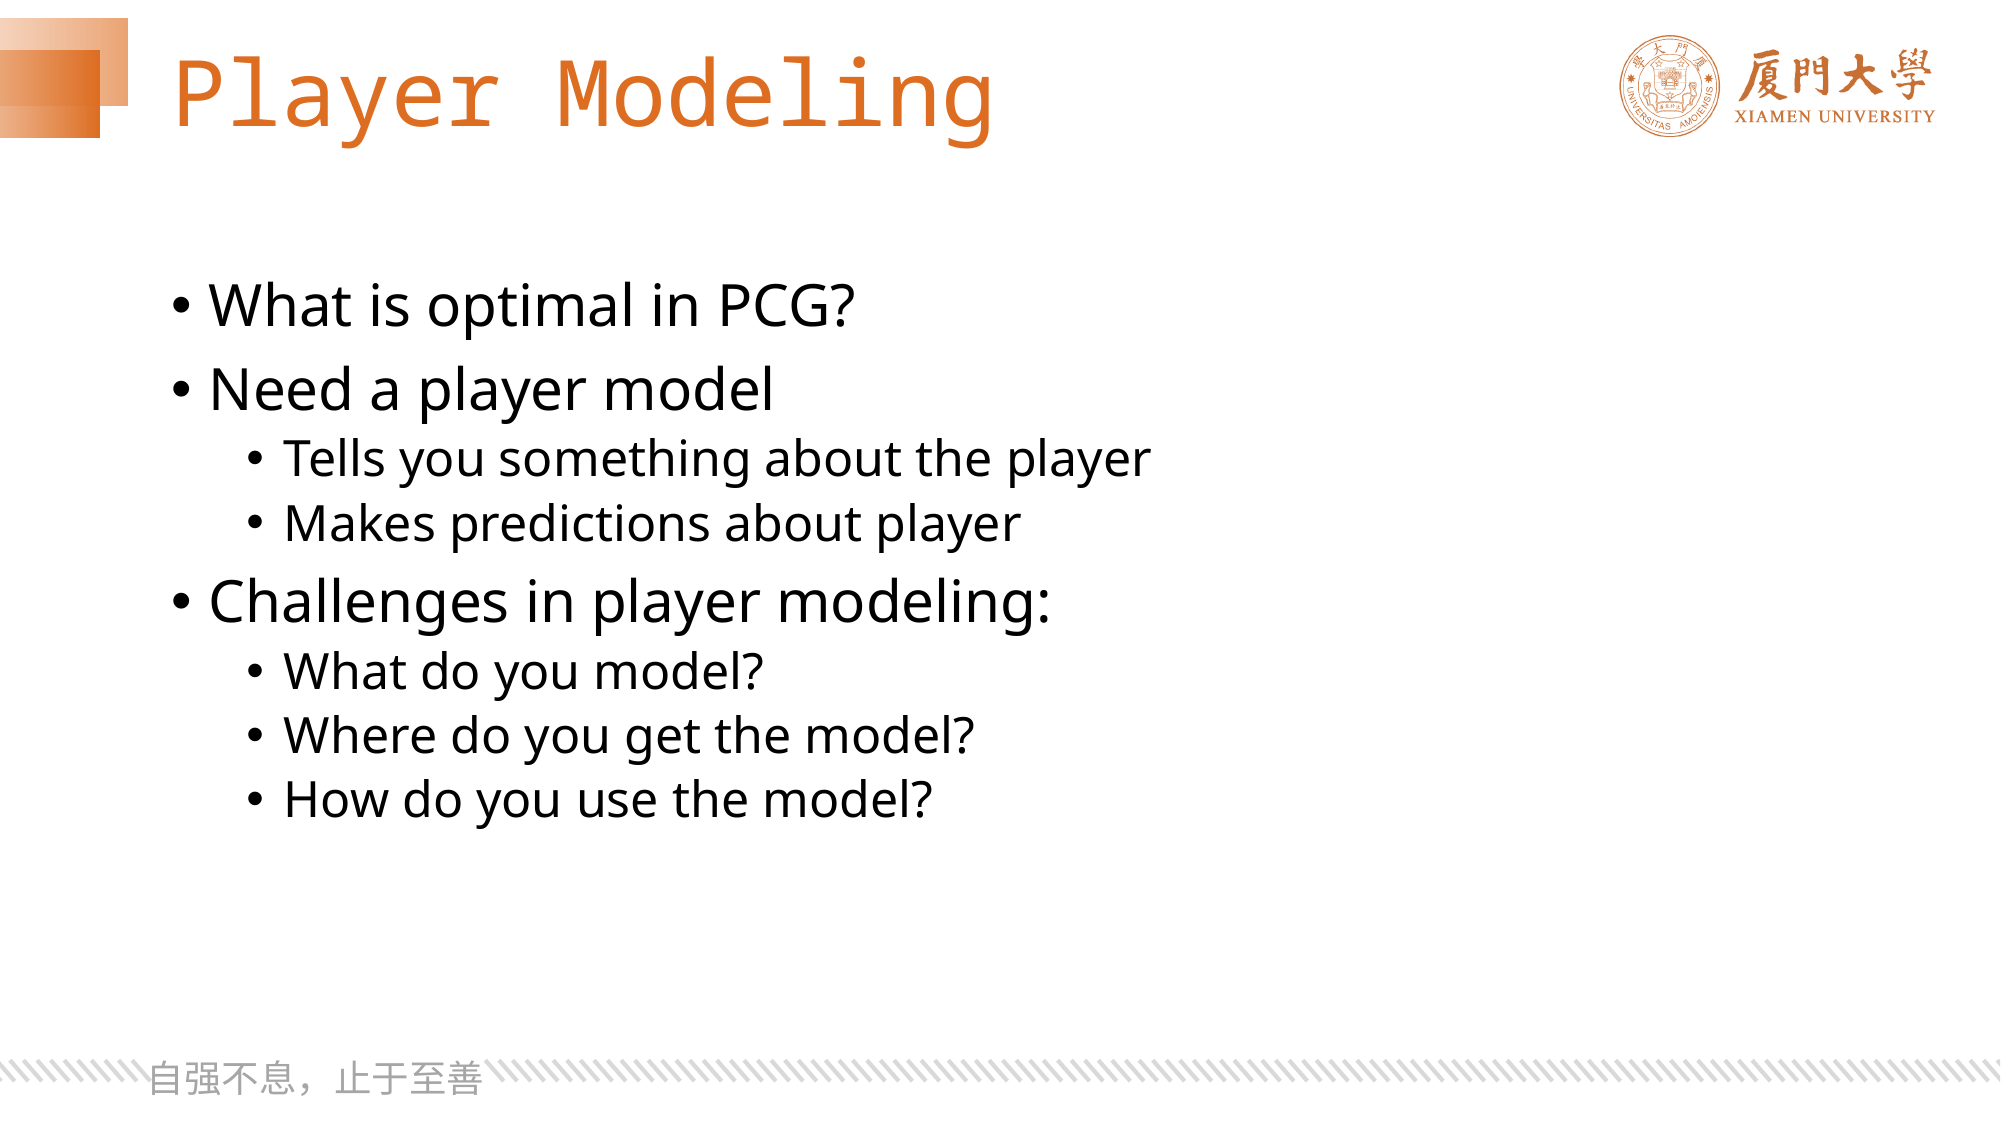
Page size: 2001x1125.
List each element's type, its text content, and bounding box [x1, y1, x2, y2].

list What is optimal in PCG? Need a player model Tells you something about the player Makes predictions about player Challenges in player modeling: What do you model? Where do you get the model? How do you use the model? [156, 268, 1882, 996]
title Player Modeling [156, 16, 1882, 177]
